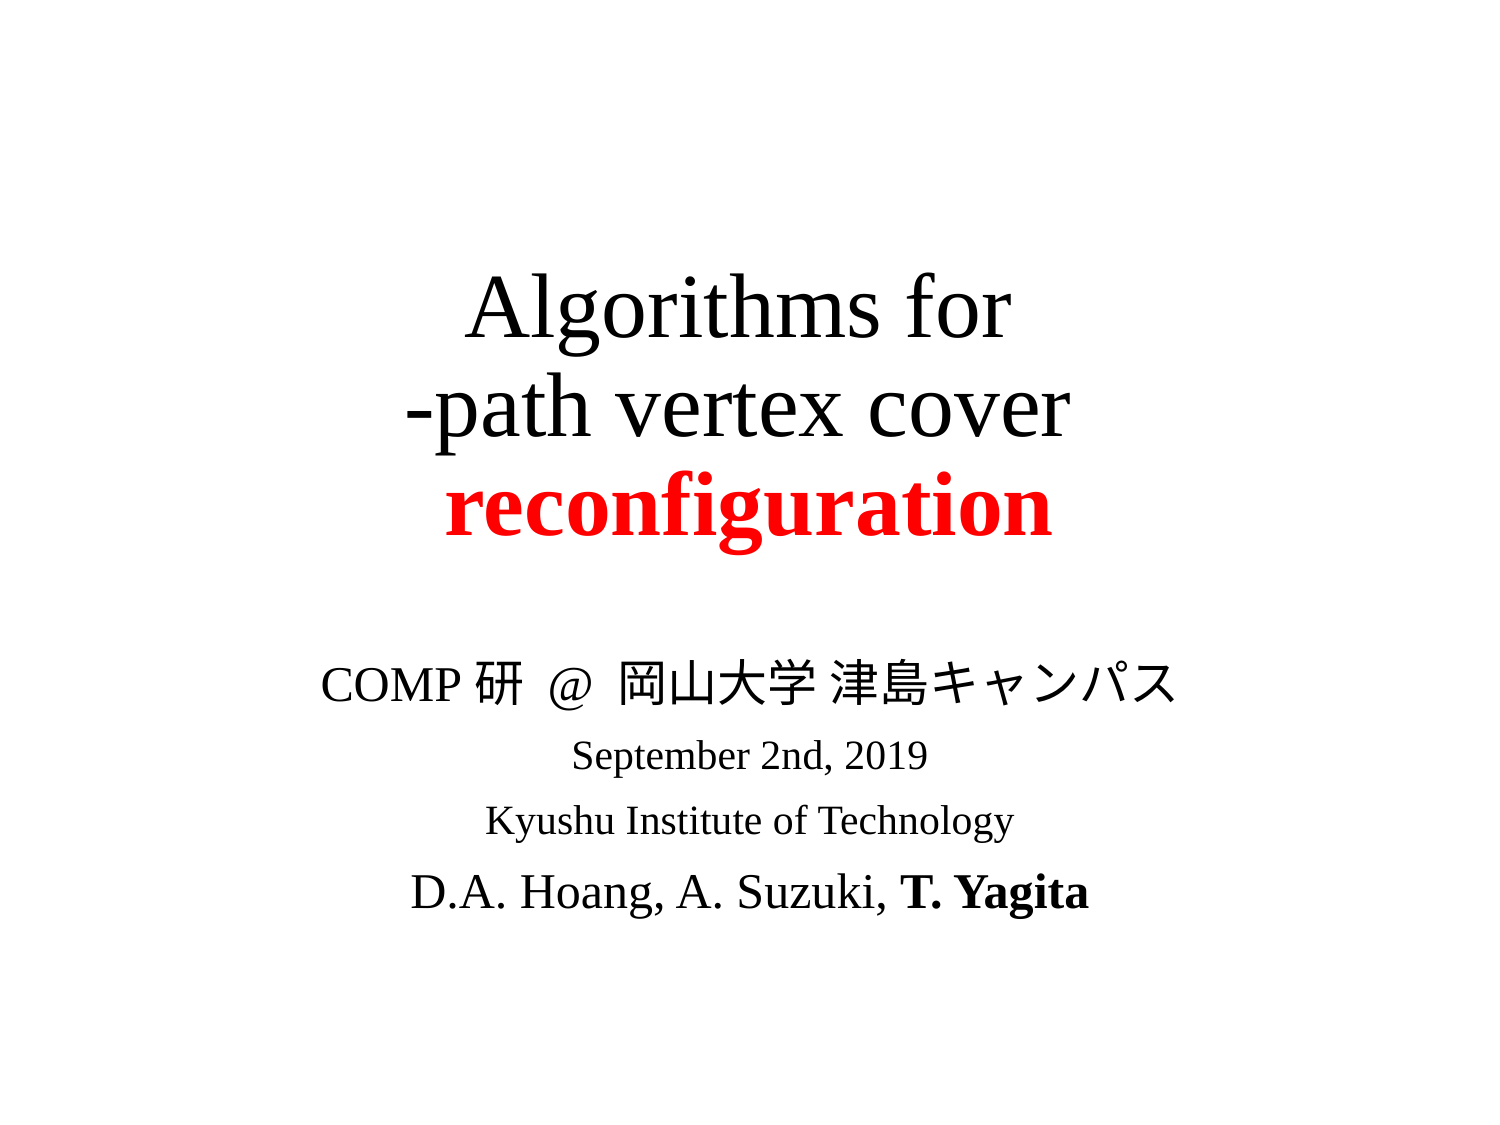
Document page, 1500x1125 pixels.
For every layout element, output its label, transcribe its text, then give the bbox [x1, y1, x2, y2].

text_box COMP研 @ 岡山大学 津島キャンパス September 2nd, 2019 Kyushu Institute of Technology D.A. Hoang, A. Suzuki, T. Yagita [187, 650, 1313, 958]
